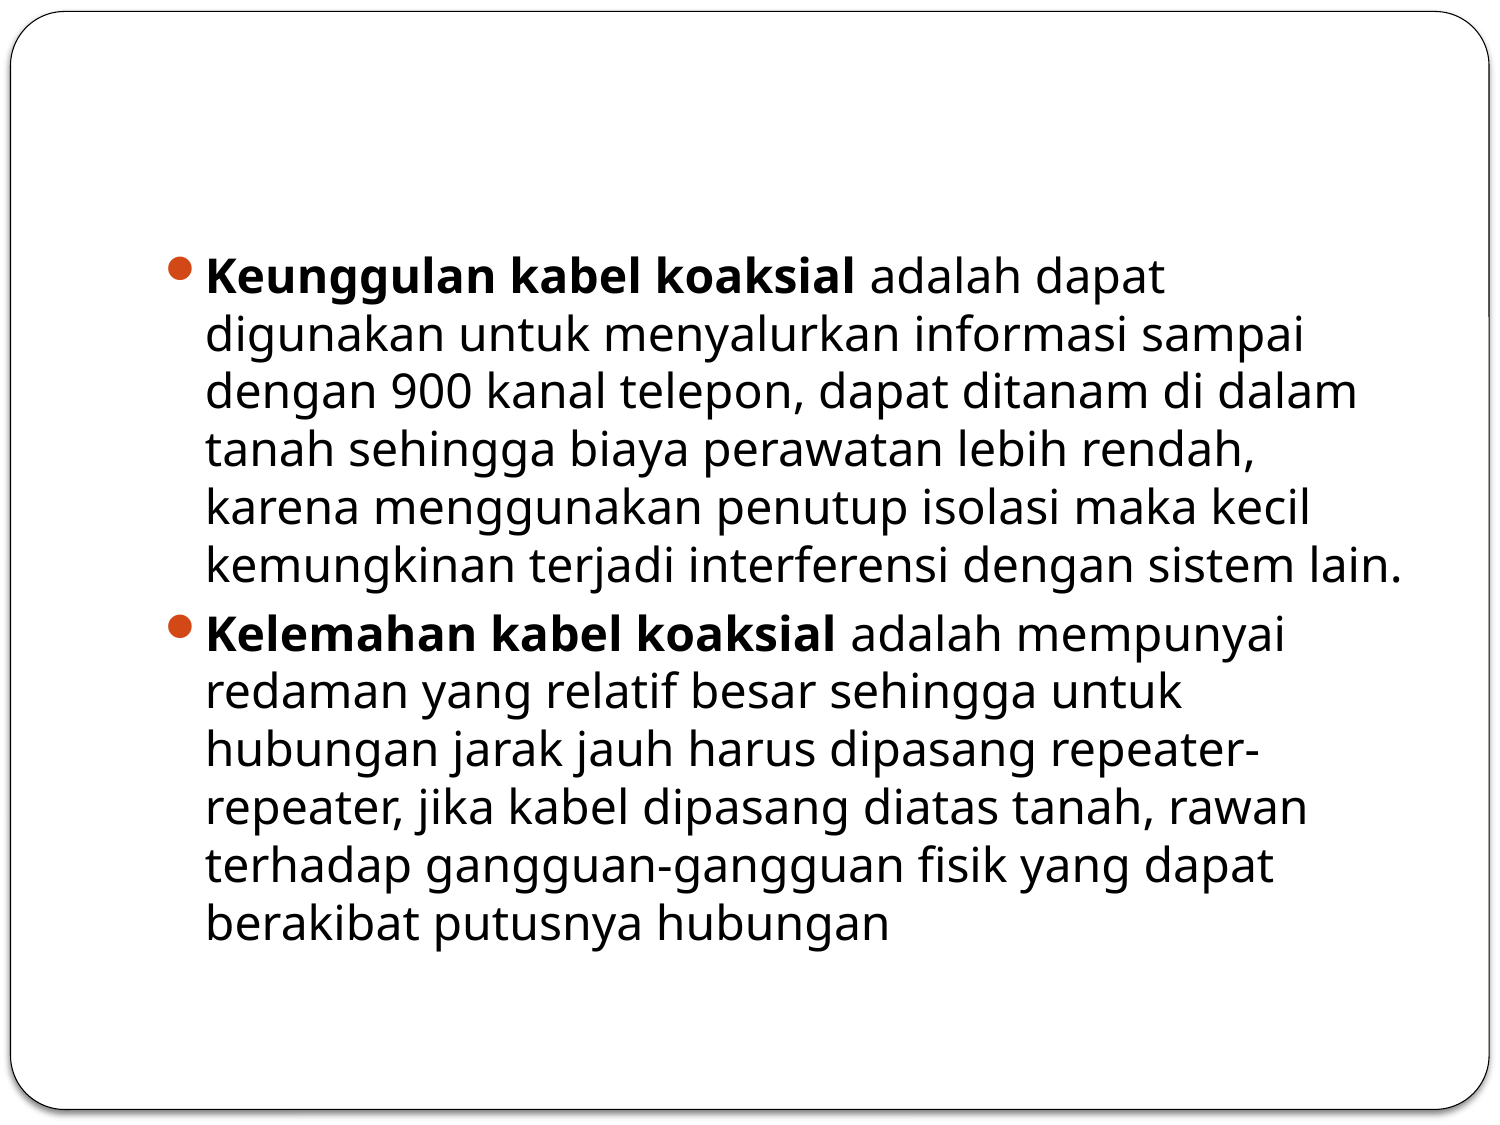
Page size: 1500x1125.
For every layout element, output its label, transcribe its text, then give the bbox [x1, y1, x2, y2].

list Keunggulan kabel koaksial adalah dapat digunakan untuk menyalurkan informasi sampai dengan 900 kanal telepon, dapat ditanam di dalam tanah sehingga biaya perawatan lebih rendah, karena menggunakan penutup isolasi maka kecil kemungkinan terjadi interferensi dengan sistem lain. Kelemahan kabel koaksial adalah mempunyai redaman yang relatif besar sehingga untuk hubungan jarak jauh harus dipasang repeater-repeater, jika kabel dipasang diatas tanah, rawan terhadap gangguan-gangguan fisik yang dapat berakibat putusnya hubungan [150, 237, 1425, 988]
